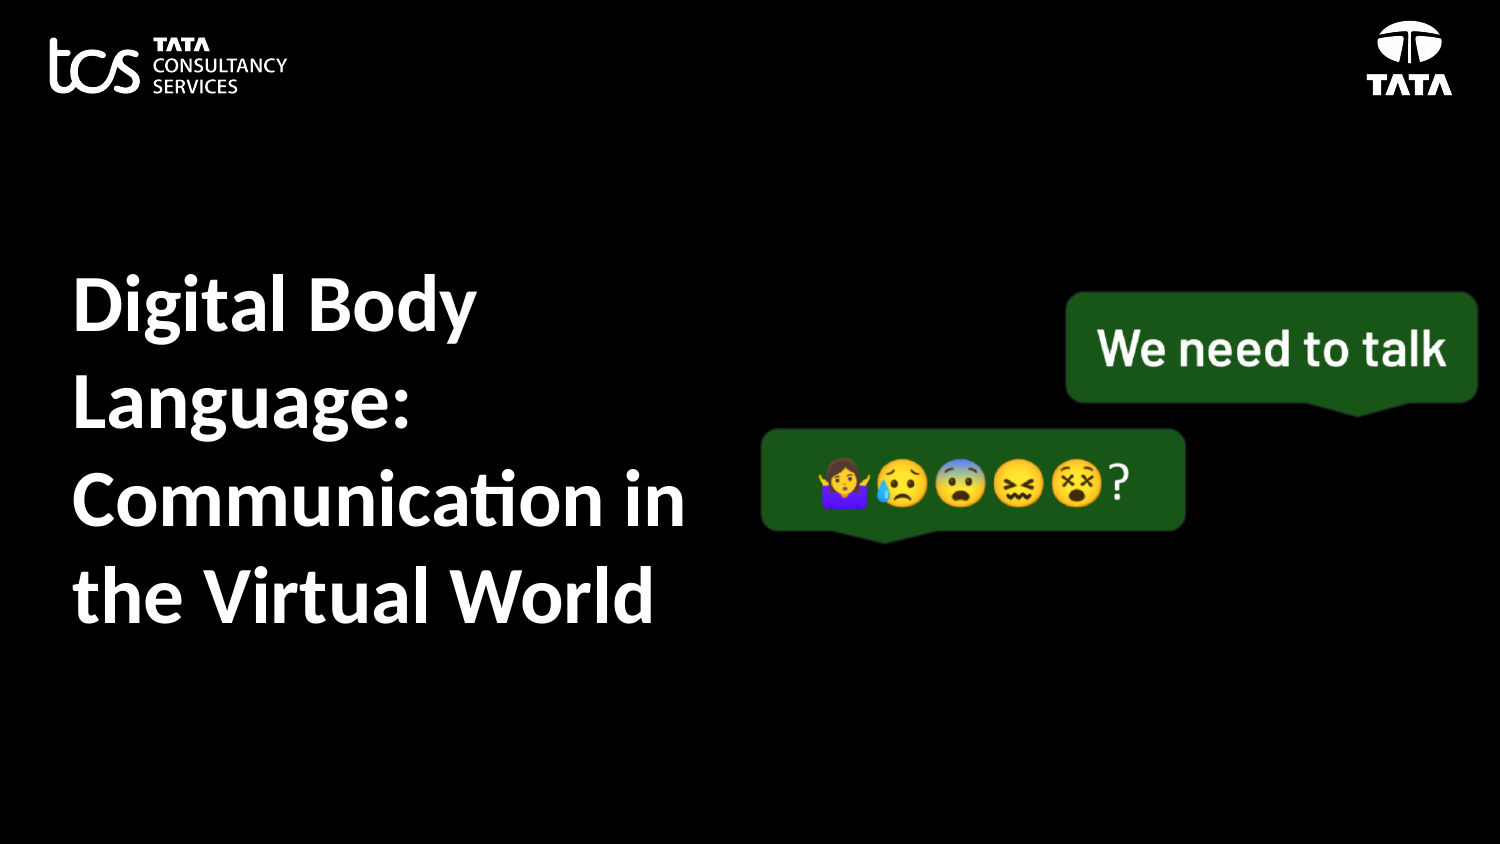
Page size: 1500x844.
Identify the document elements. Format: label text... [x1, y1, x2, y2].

picture [1365, 18, 1455, 98]
picture [749, 285, 1482, 559]
picture [35, 29, 301, 102]
text_box Digital Body Language: Communication in the Virtual World [56, 234, 750, 655]
